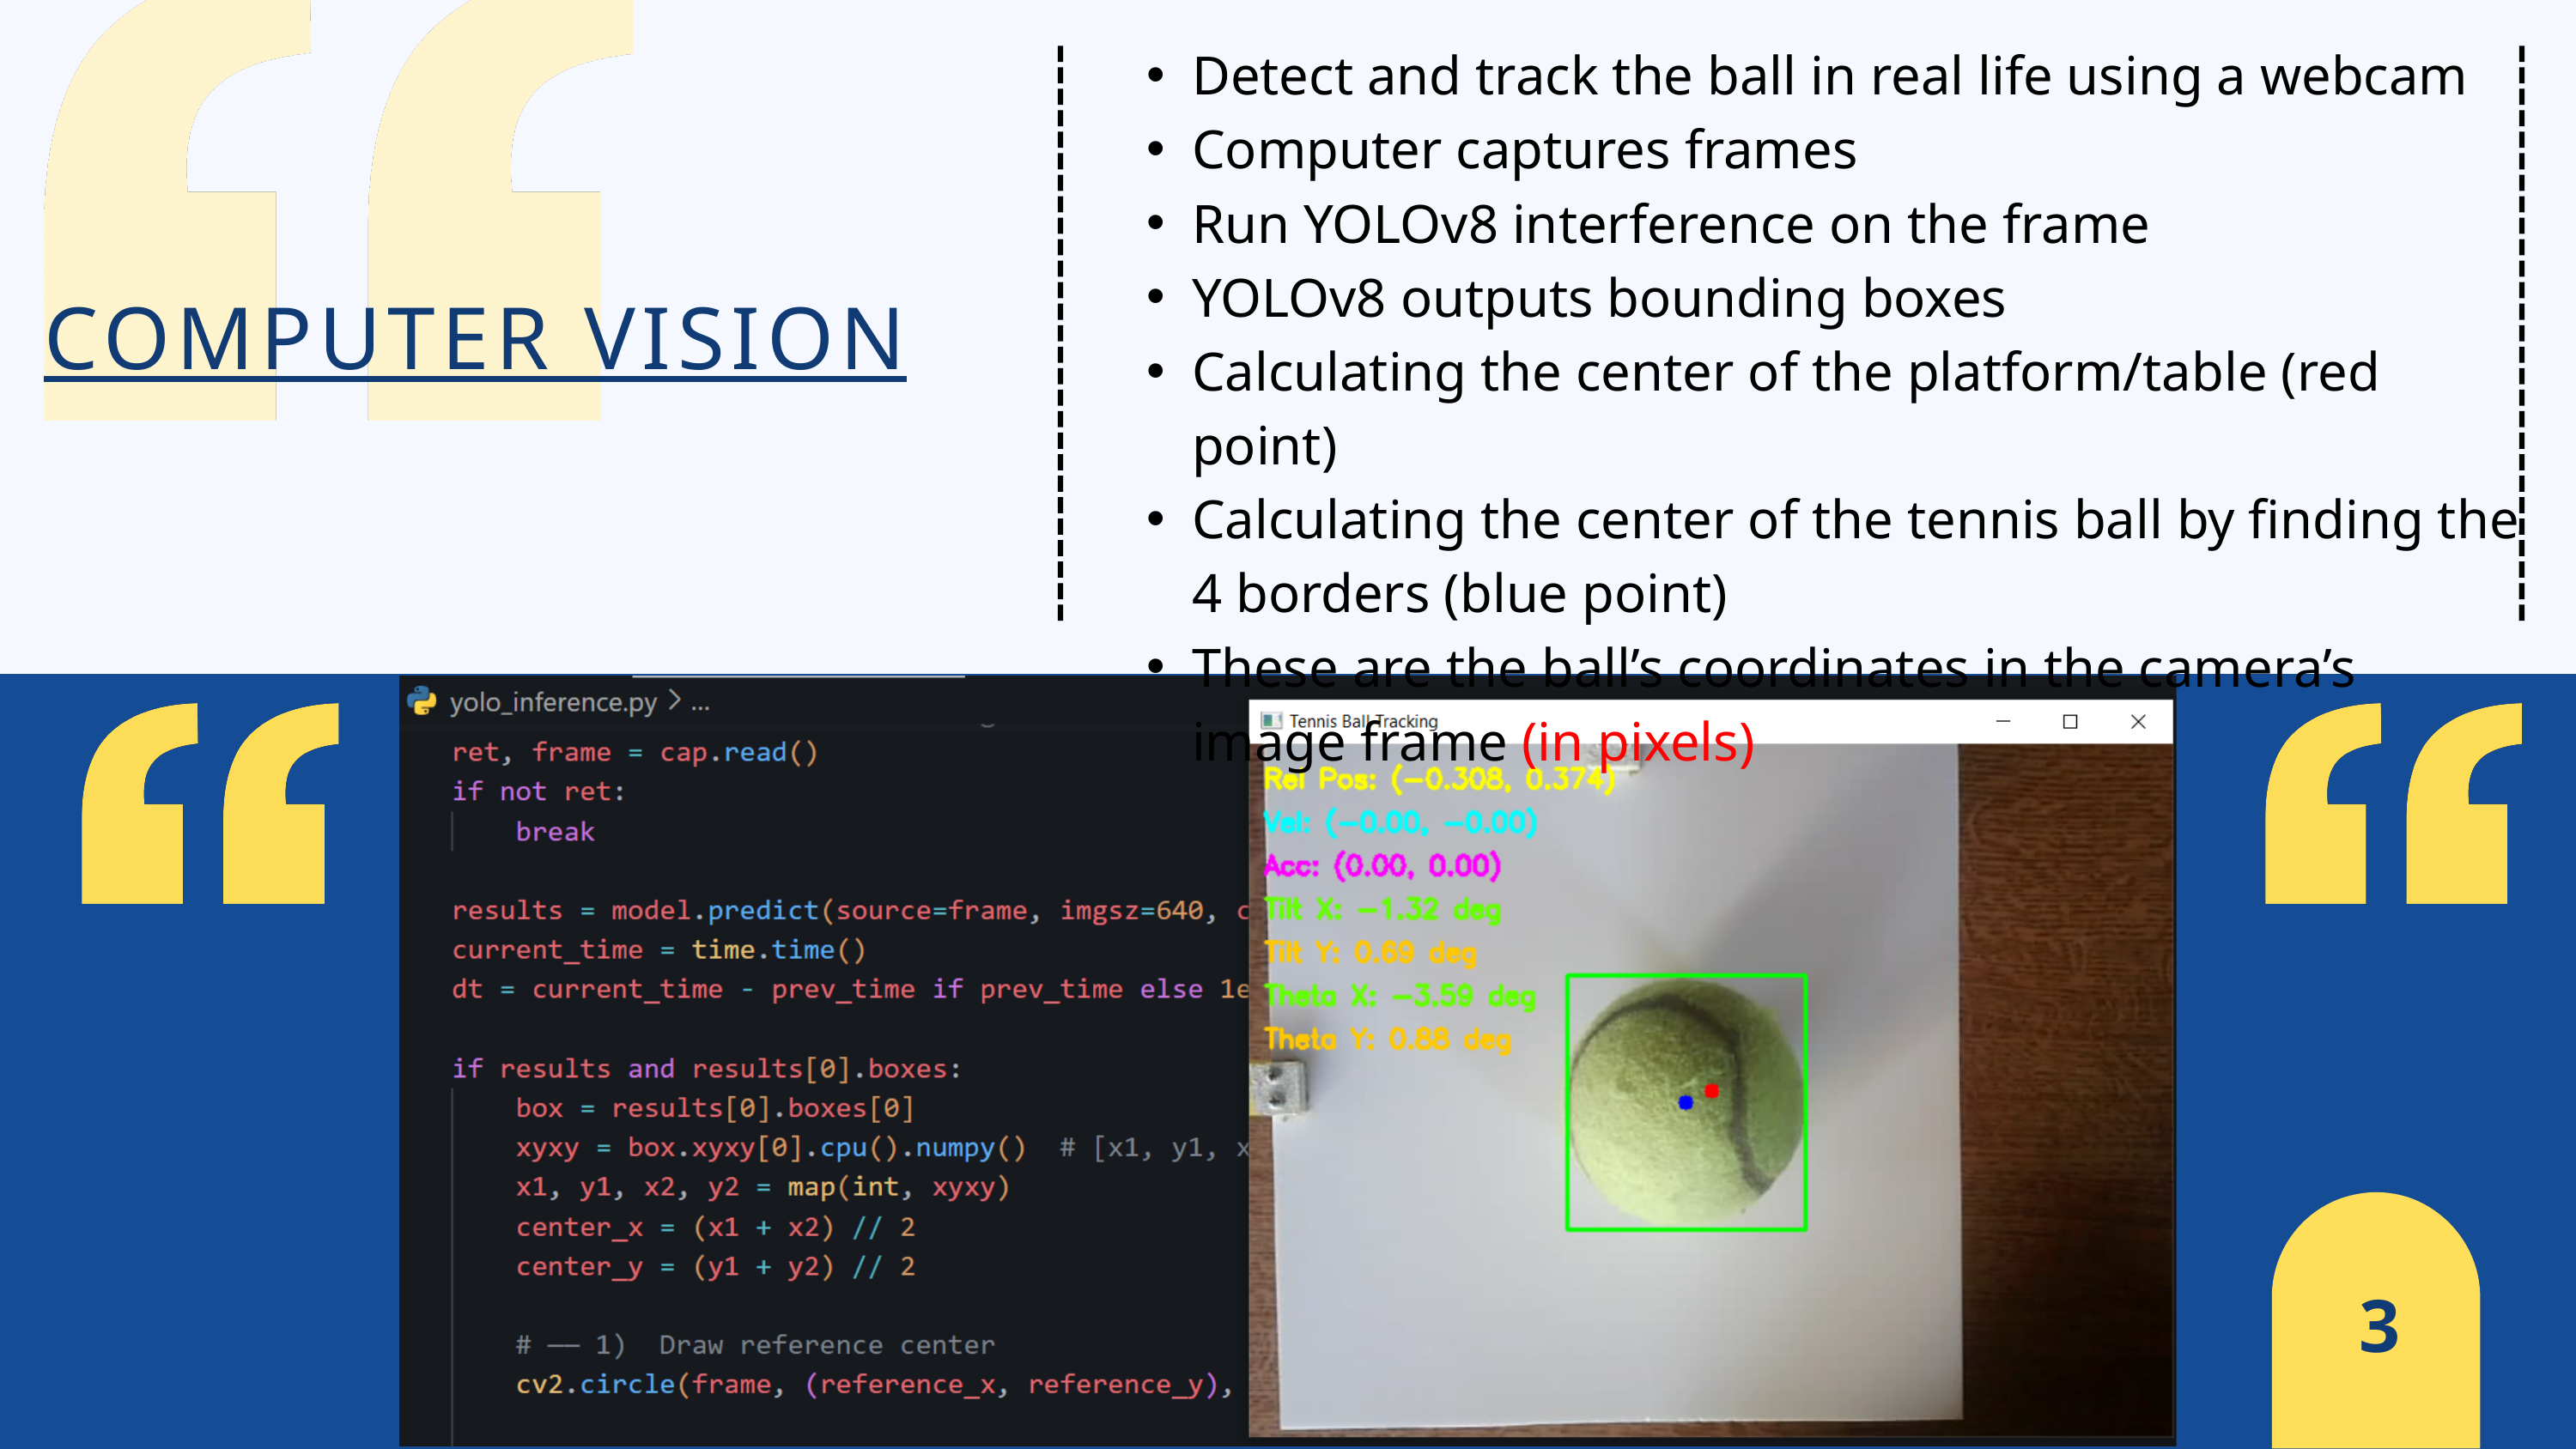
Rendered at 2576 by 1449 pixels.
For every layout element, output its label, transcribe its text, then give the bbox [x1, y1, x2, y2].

text_box COMPUTER VISION [44, 266, 1019, 387]
text_box Detect and track the ball in real life using a webcam Computer captures frames Run YOLOv8 interference on the frame YOLOv8 outputs bounding boxes Calculating the center of the platform/table (red point) Calculating the center of the tennis ball by finding the 4 borders (blue point) These are the ball’s coordinates in the camera’s image frame (in pixels) [1102, 31, 2522, 670]
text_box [0, 673, 2576, 1449]
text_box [2271, 1191, 2481, 1449]
text_box [44, 387, 634, 421]
text_box [44, 0, 634, 266]
